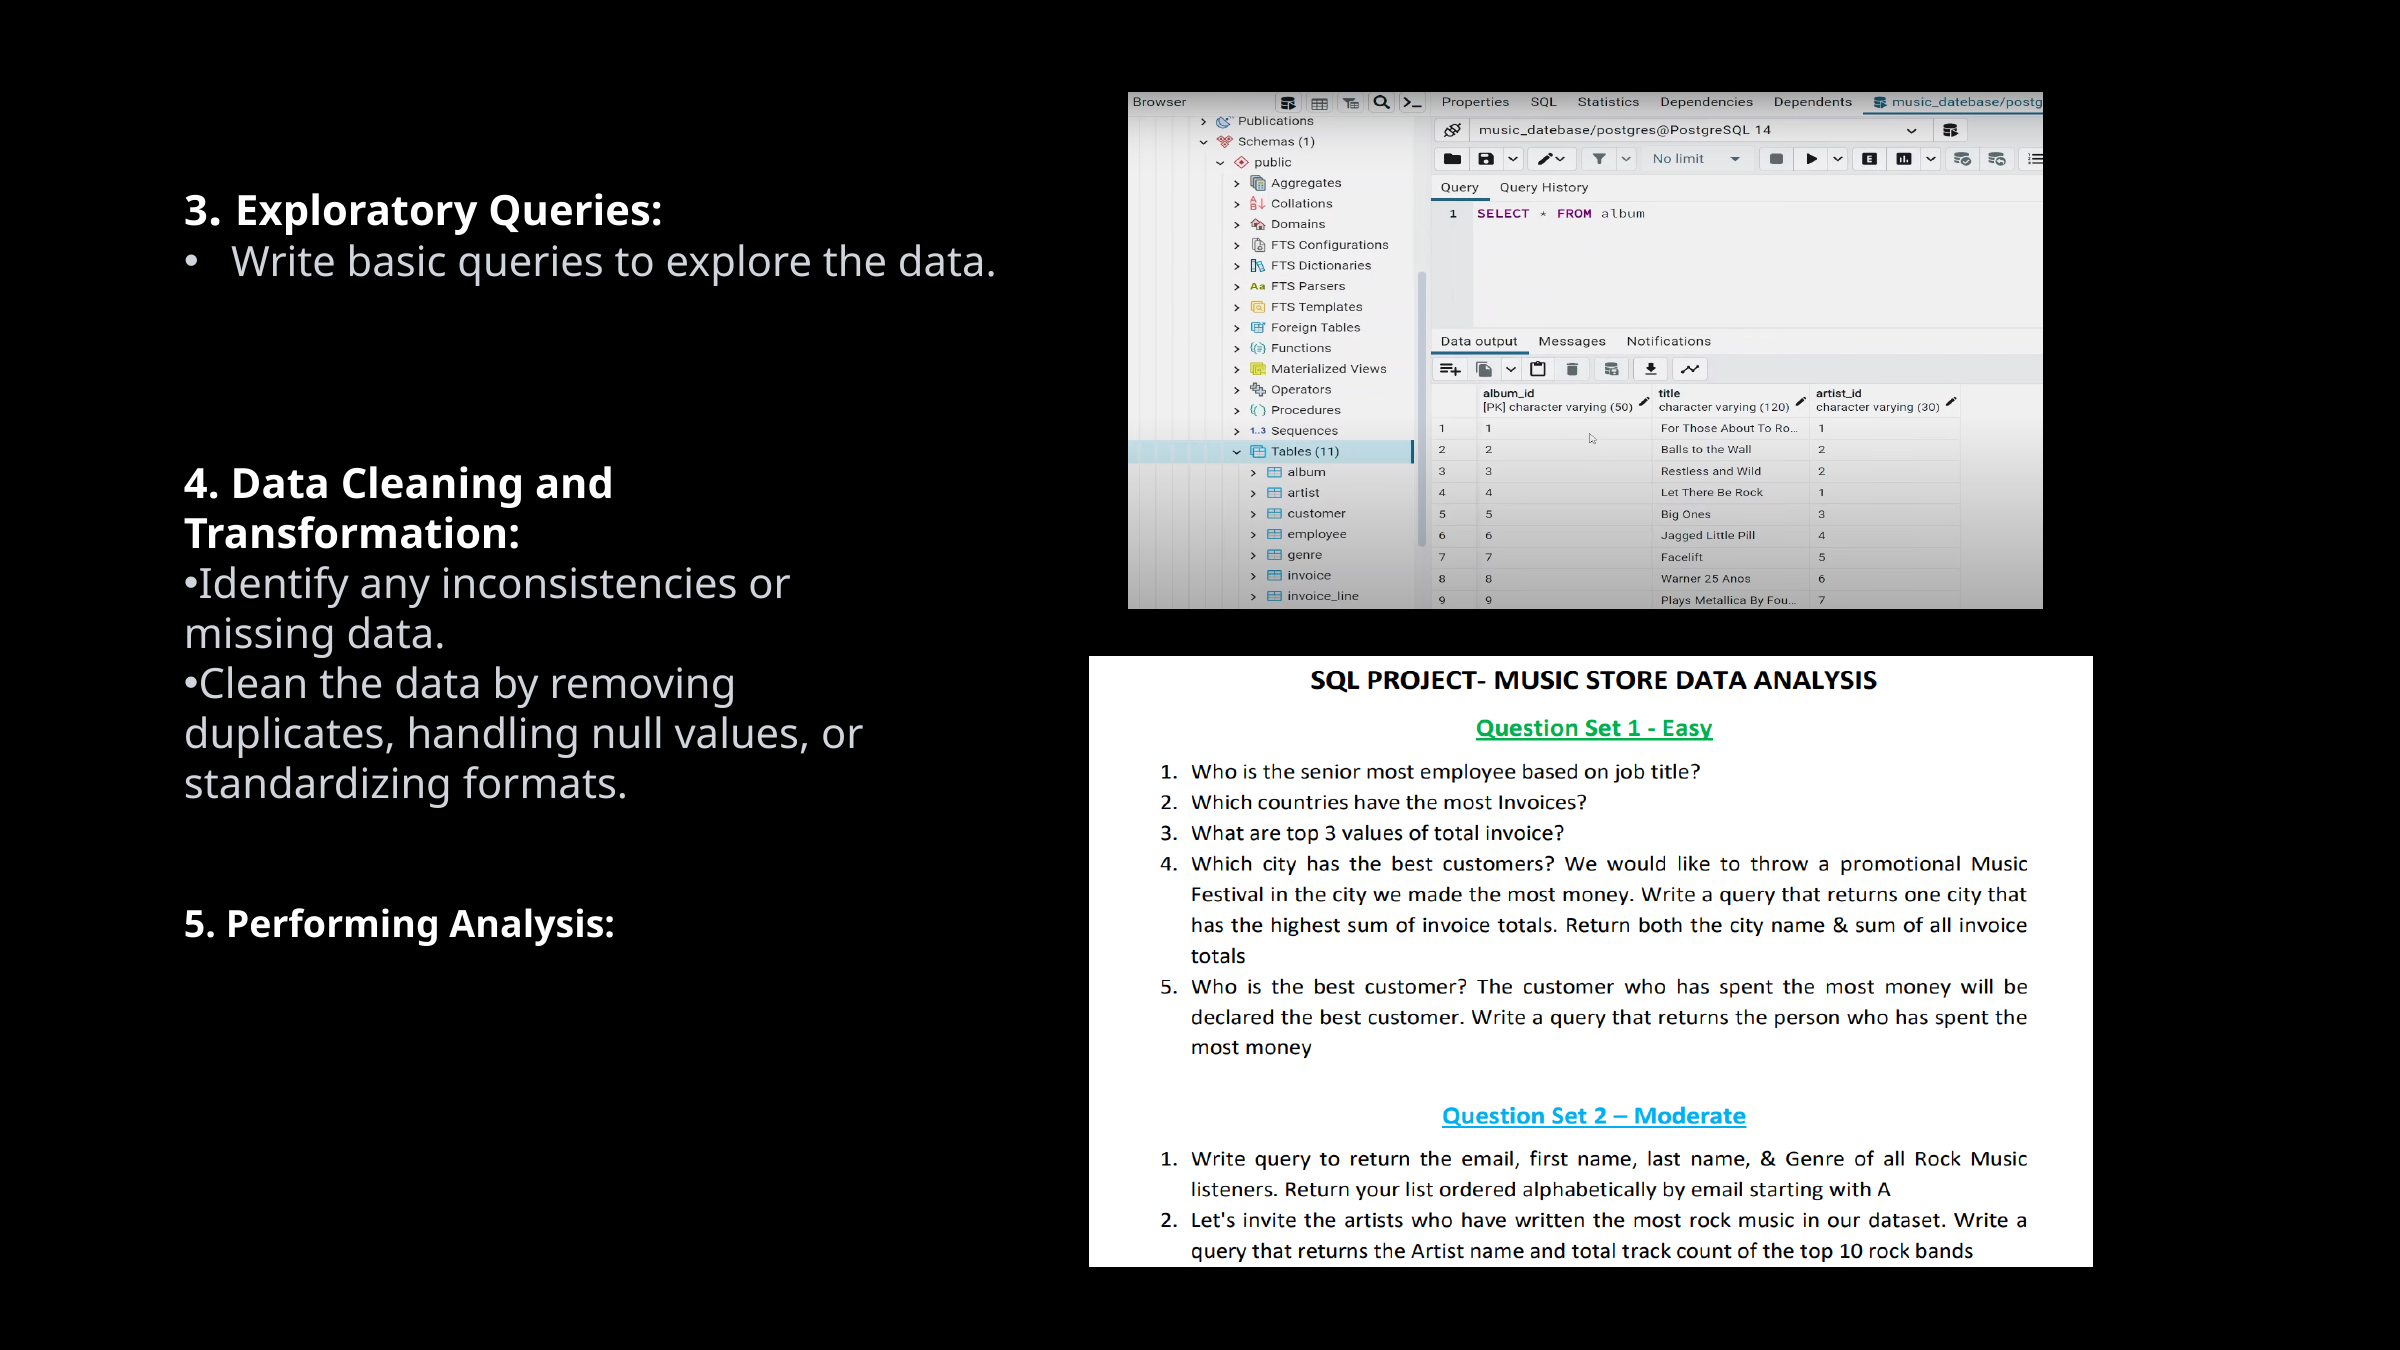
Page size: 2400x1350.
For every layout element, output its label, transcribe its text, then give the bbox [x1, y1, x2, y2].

text_box 4. Data Cleaning and Transformation: Identify any inconsistencies or missing data. Clean the data by removing duplicates, handling null values, or standardizing formats. [169, 449, 933, 860]
text_box 3. Exploratory Queries: Write basic queries to explore the data. [169, 167, 1114, 293]
picture [1089, 656, 2093, 1267]
text_box 5. Performing Analysis: [169, 892, 741, 952]
picture [1128, 92, 2043, 609]
